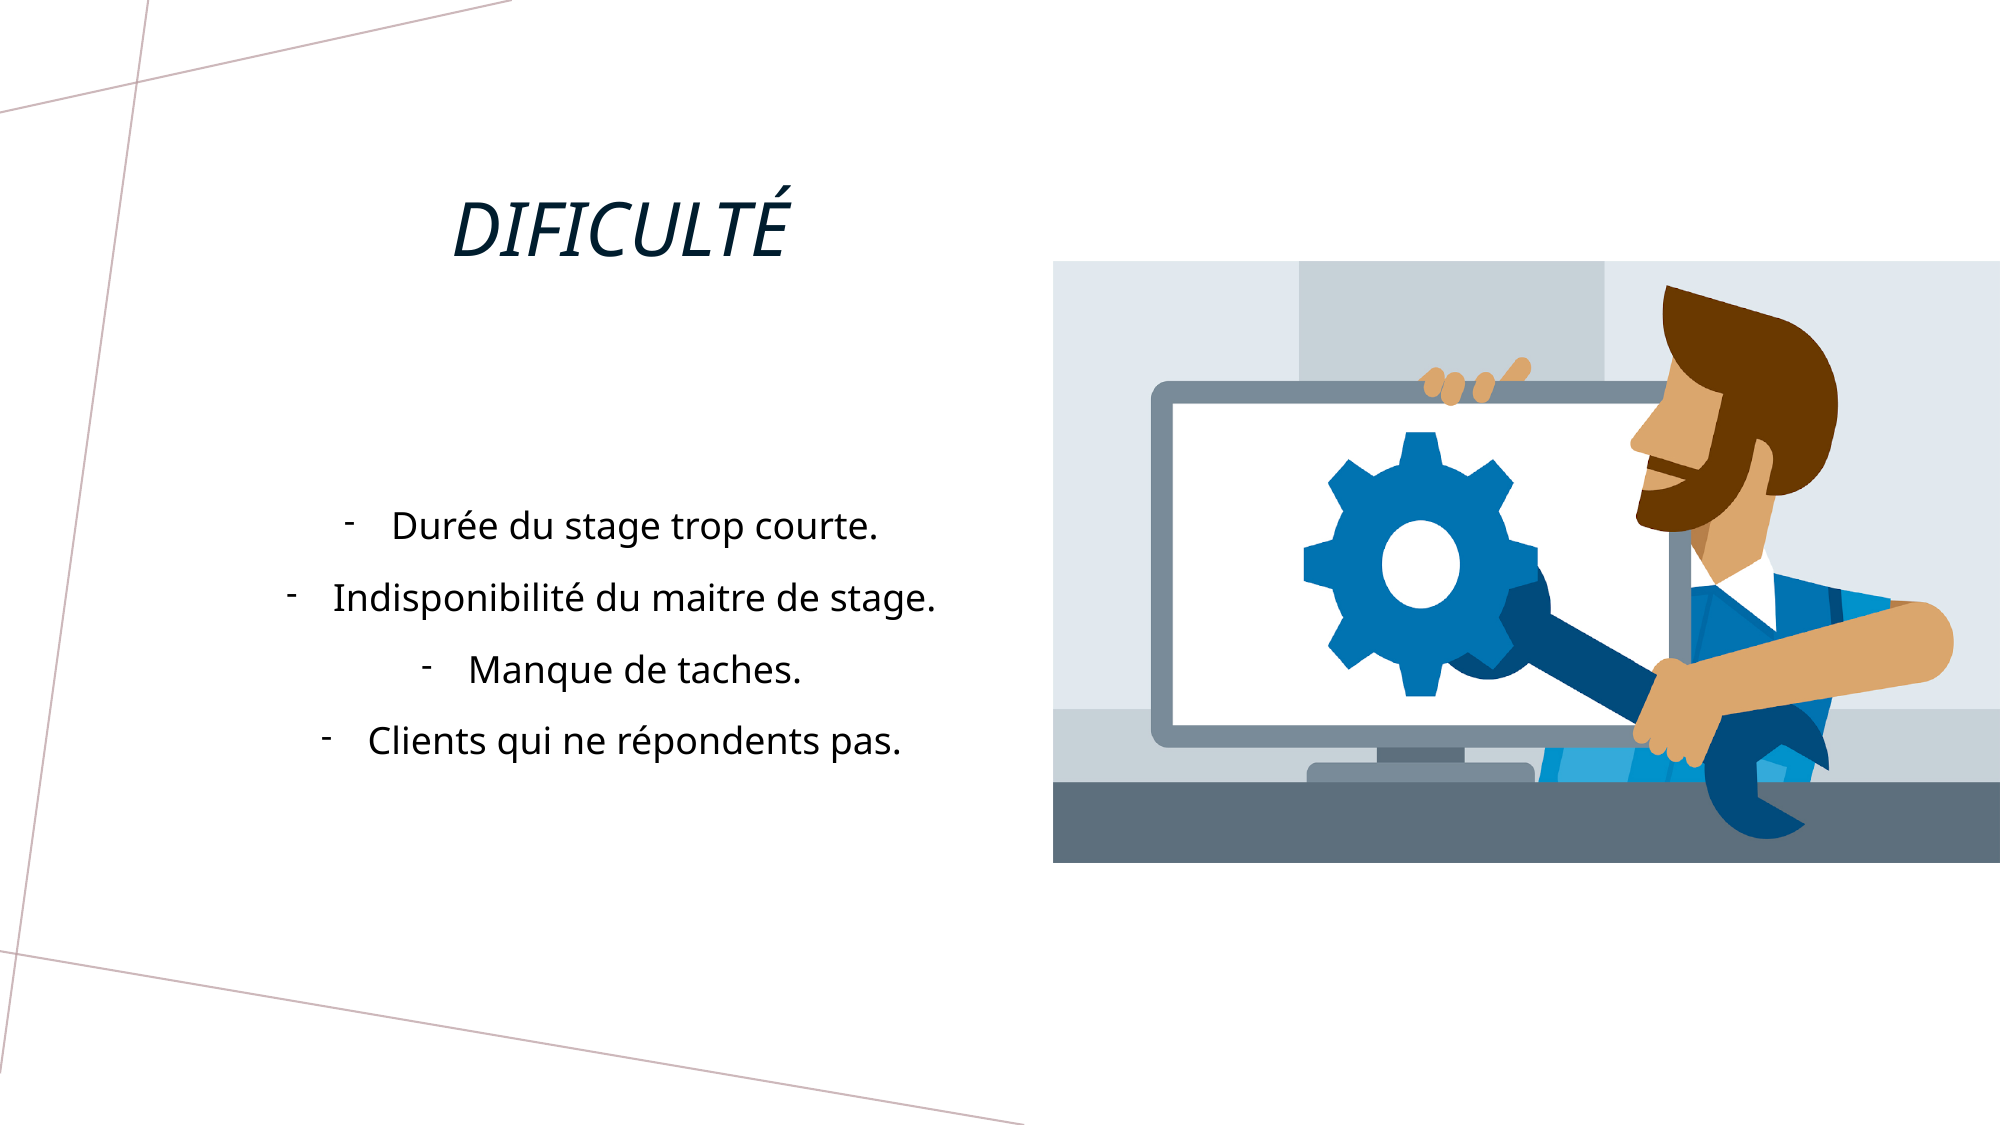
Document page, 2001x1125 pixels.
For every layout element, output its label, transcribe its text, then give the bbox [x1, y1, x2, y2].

title Dificulté [21, 59, 1238, 281]
picture [1052, 261, 2000, 864]
list Durée du stage trop courte. Indisponibilité du maitre de stage. Manque de taches. Clients qui ne répondents pas. [137, 337, 1086, 1005]
